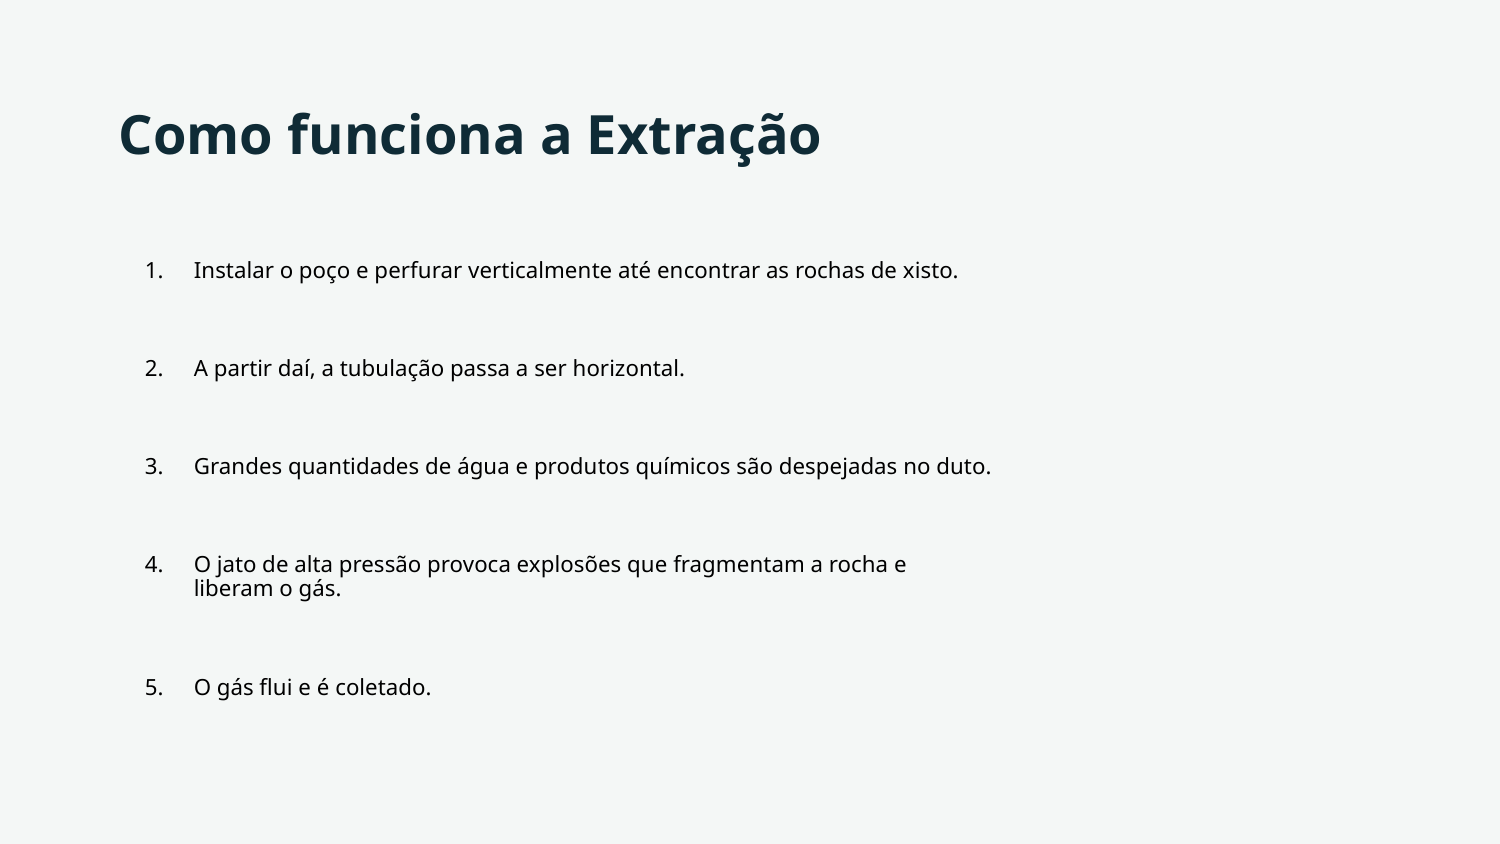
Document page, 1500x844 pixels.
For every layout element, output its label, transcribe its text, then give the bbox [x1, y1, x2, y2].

title Como funciona a Extração [103, 72, 1364, 193]
list Instalar o poço e perfurar verticalmente até encontrar as rochas de xisto. A partir daí, a tubulação passa a ser horizontal. Grandes quantidades de água e produtos químicos são despejadas no duto. O jato de alta pressão provoca explosões que fragmentam a rocha e liberam o gás. O gás flui e é coletado. [103, 192, 1010, 628]
